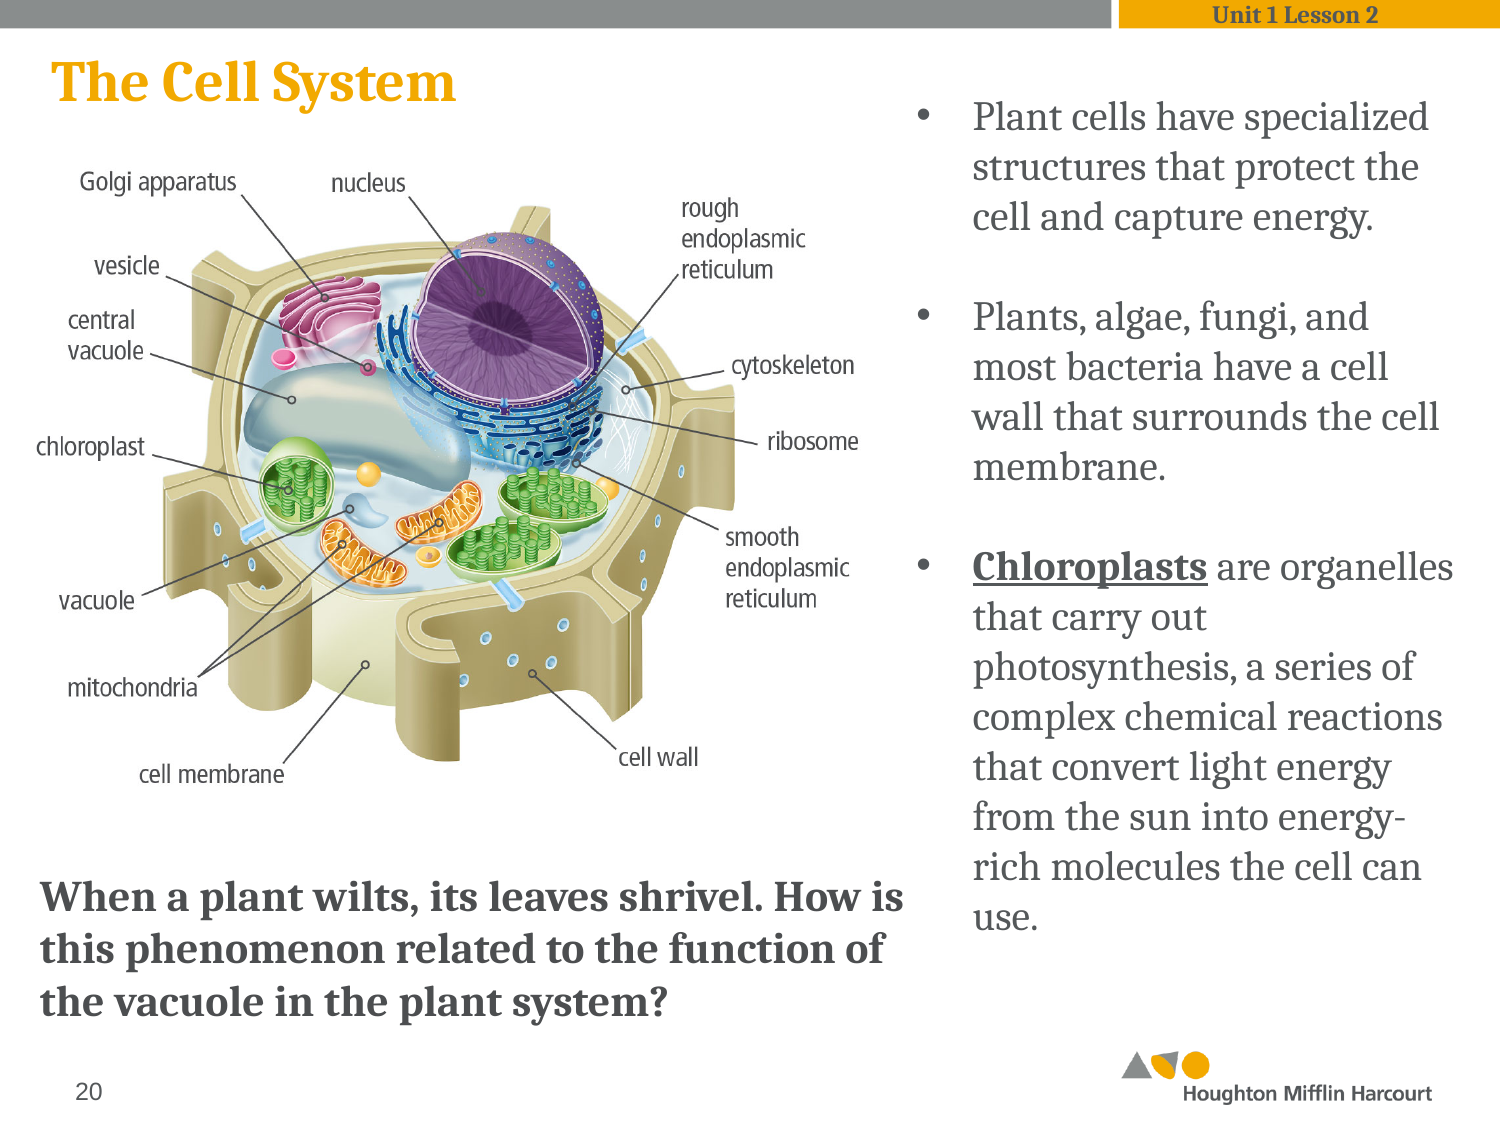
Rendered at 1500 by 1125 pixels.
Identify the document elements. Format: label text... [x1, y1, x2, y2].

title The Cell System [51, 35, 1456, 139]
slide_number ‹#› [75, 1045, 187, 1106]
text_box Unit 1 Lesson 2 [1197, 0, 1404, 36]
picture [0, 140, 896, 814]
text_box Plant cells have specialized structures that protect the cell and capture energy. Plants, algae, fungi, and most bacteria have a cell wall that surrounds the cell membrane. Chloroplasts are organelles that carry out photosynthesis, a series of complex chemical reactions that convert light energy from the sun into energy-rich molecules the cell can use. [901, 81, 1475, 955]
picture [1119, 1049, 1434, 1107]
text_box When a plant wilts, its leaves shrivel. How is this phenomenon related to the function of the vacuole in the plant system? [24, 860, 921, 1035]
